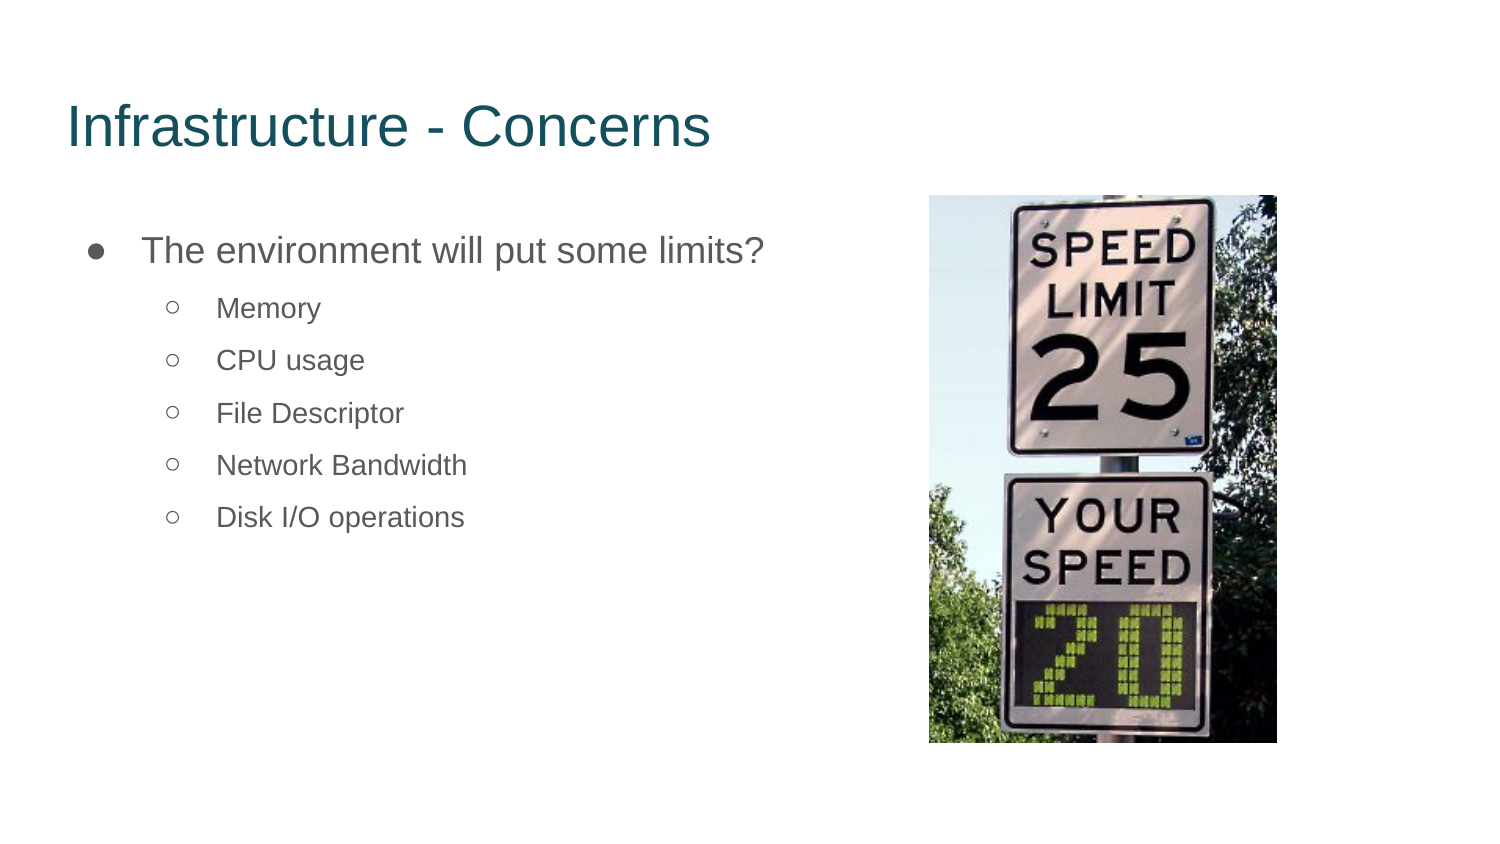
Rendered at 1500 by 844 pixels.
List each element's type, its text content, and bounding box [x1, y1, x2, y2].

list The environment will put some limits? Memory CPU usage File Descriptor Network Bandwidth Disk I/O operations [51, 189, 1449, 750]
title Infrastructure - Concerns [51, 72, 1449, 167]
picture [928, 195, 1277, 743]
